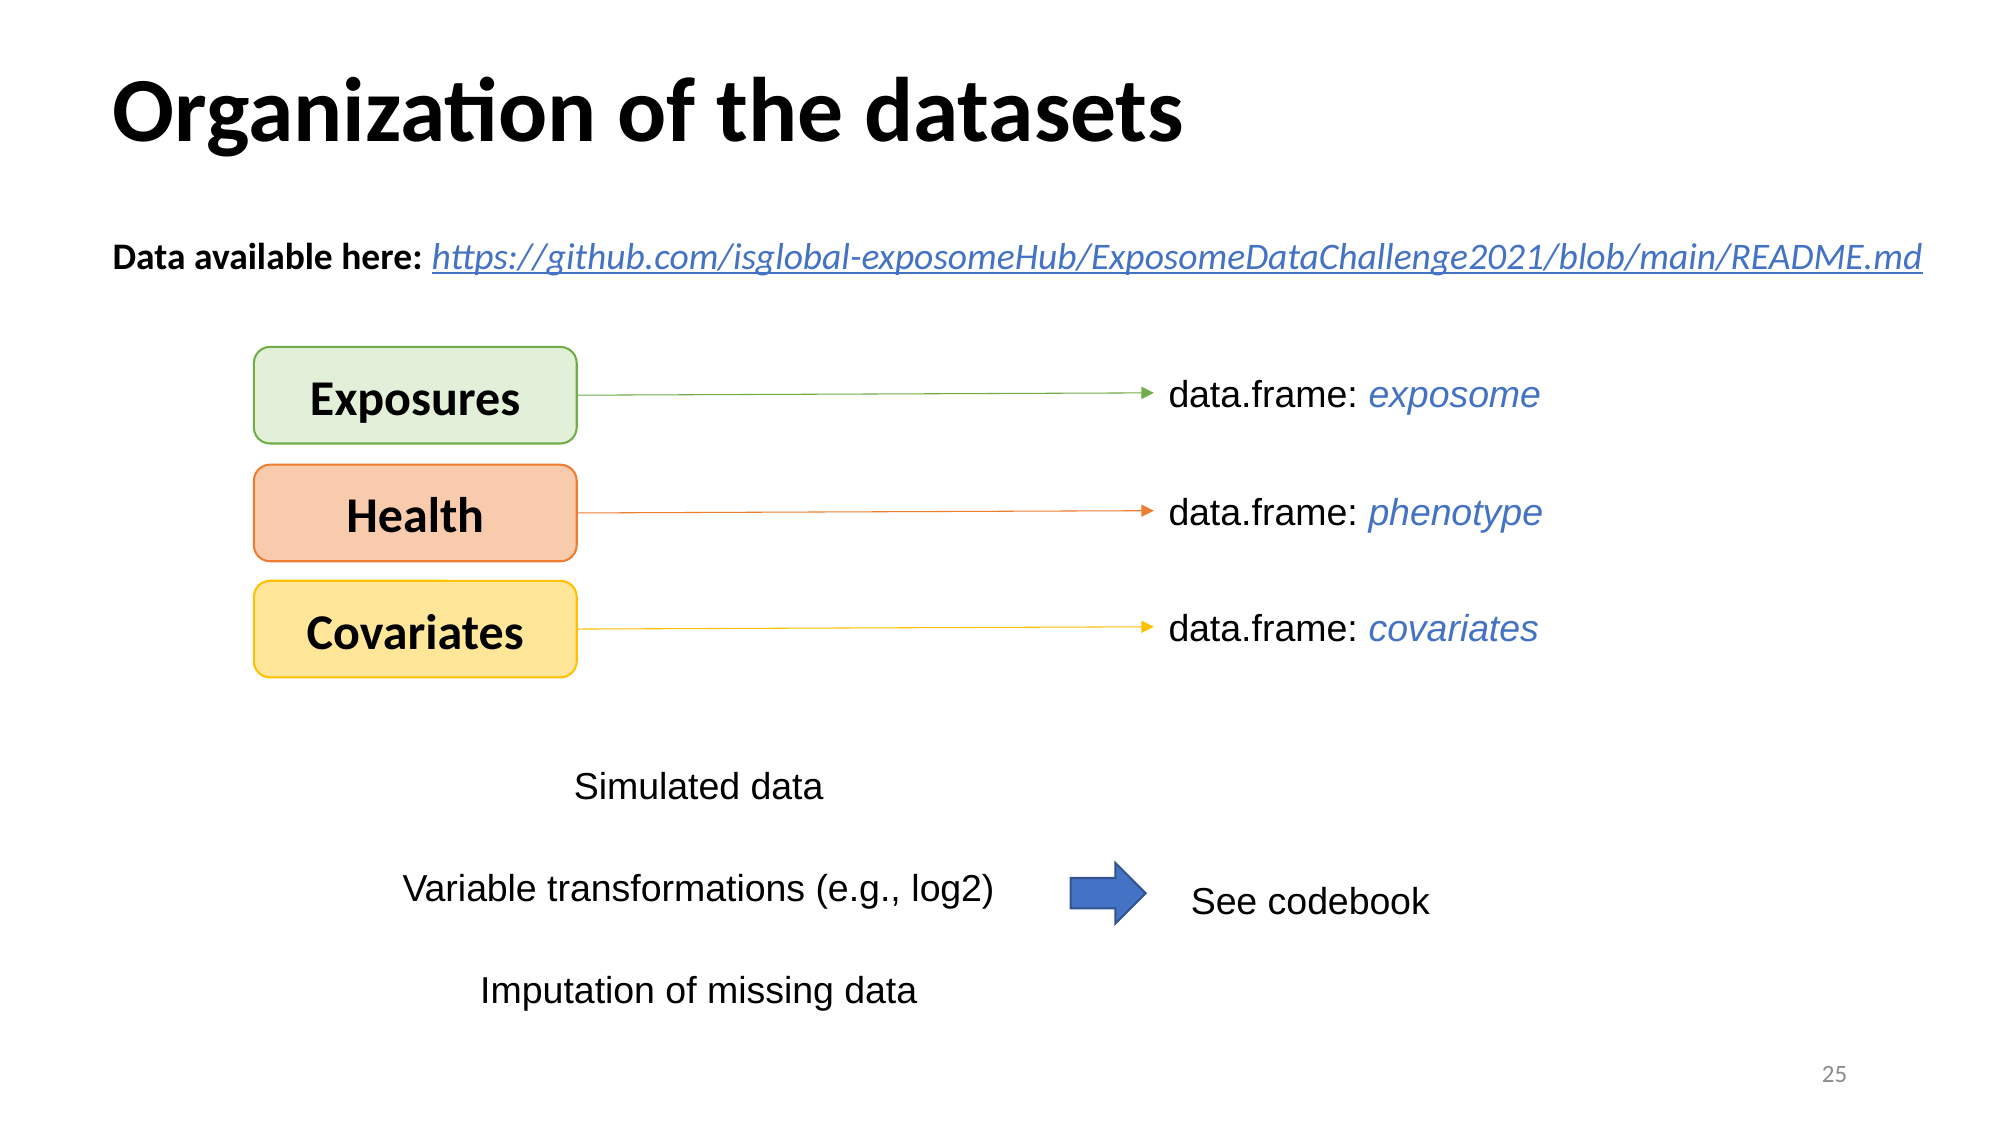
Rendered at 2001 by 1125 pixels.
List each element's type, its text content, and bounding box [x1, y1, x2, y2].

slide_number 25 [1412, 1042, 1863, 1103]
text_box Variable transformations (e.g., log2) [382, 856, 1016, 917]
text_box Imputation of missing data [382, 958, 1016, 1018]
text_box Simulated data [382, 754, 1016, 815]
text_box data.frame: exposome [1153, 362, 1578, 423]
text_box Data available here: https://github.com/isglobal-exposomeHub/ExposomeDataChallenge2021/blob/main/README.md [97, 224, 1949, 330]
title Organization of the datasets [97, 59, 1915, 163]
text_box Health [253, 464, 577, 562]
text_box data.frame: covariates [1153, 596, 1578, 657]
text_box [1114, 860, 1123, 869]
text_box data.frame: phenotype [1153, 480, 1578, 541]
text_box Covariates [253, 580, 577, 678]
text_box Exposures [253, 346, 577, 444]
text_box See codebook [1070, 869, 1551, 930]
